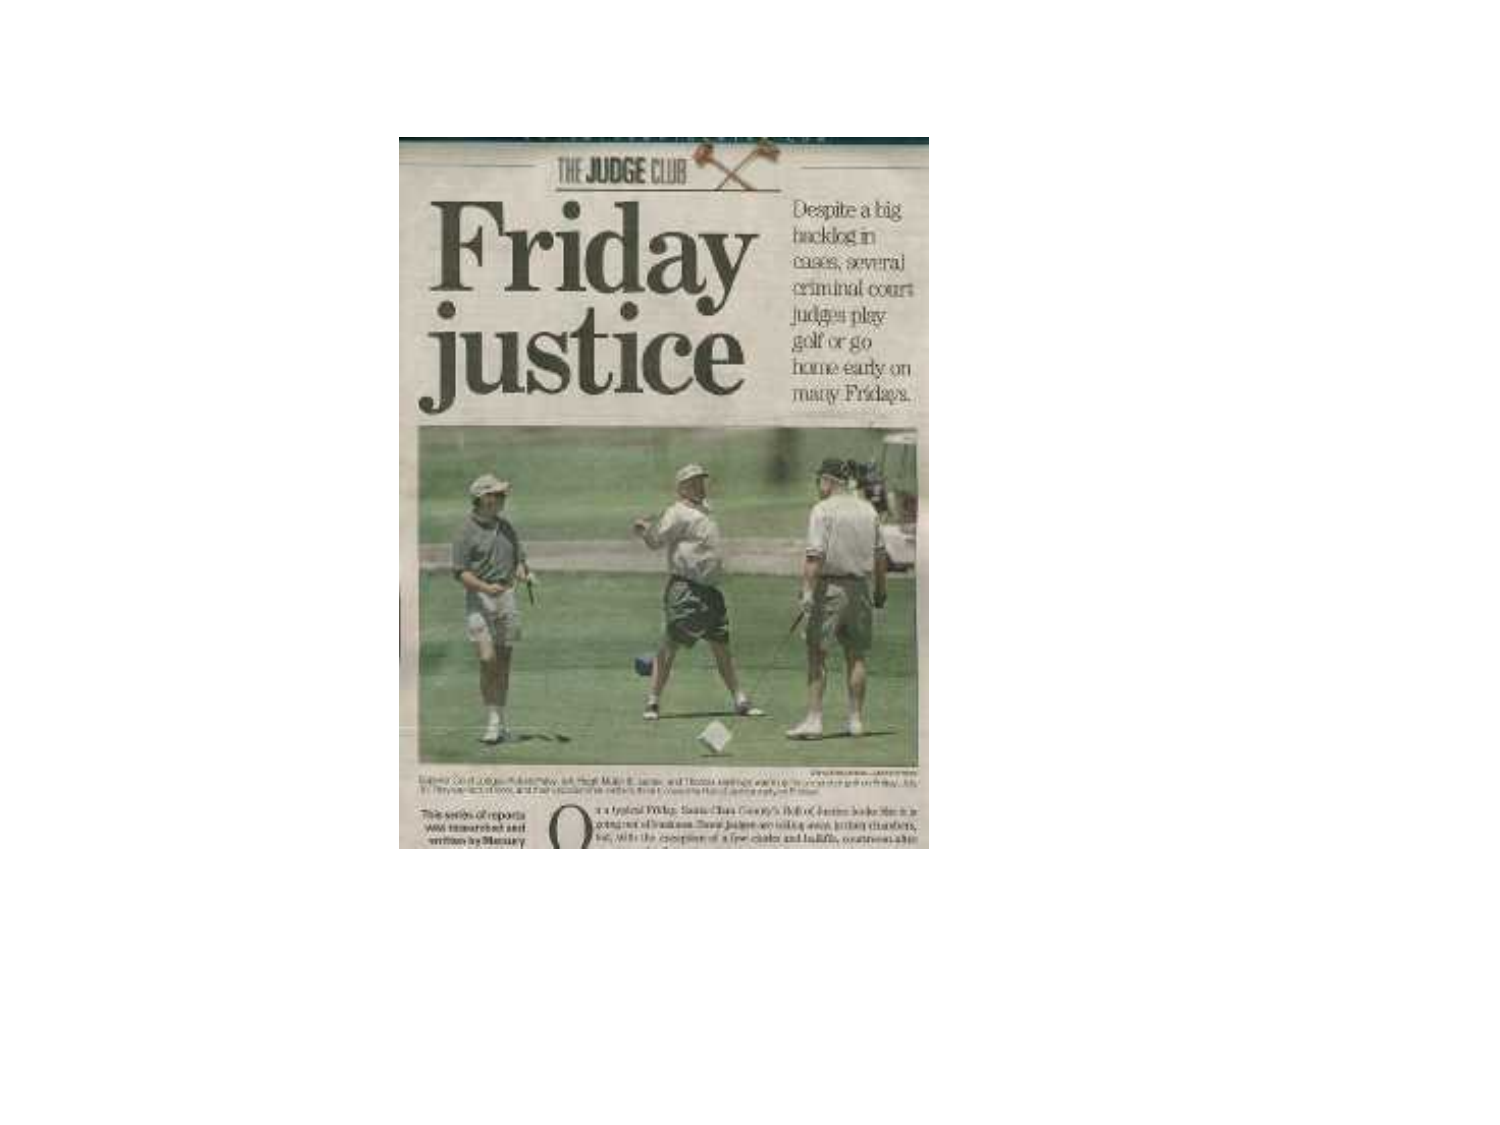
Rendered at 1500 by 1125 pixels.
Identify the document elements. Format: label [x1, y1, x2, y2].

picture [399, 137, 929, 849]
